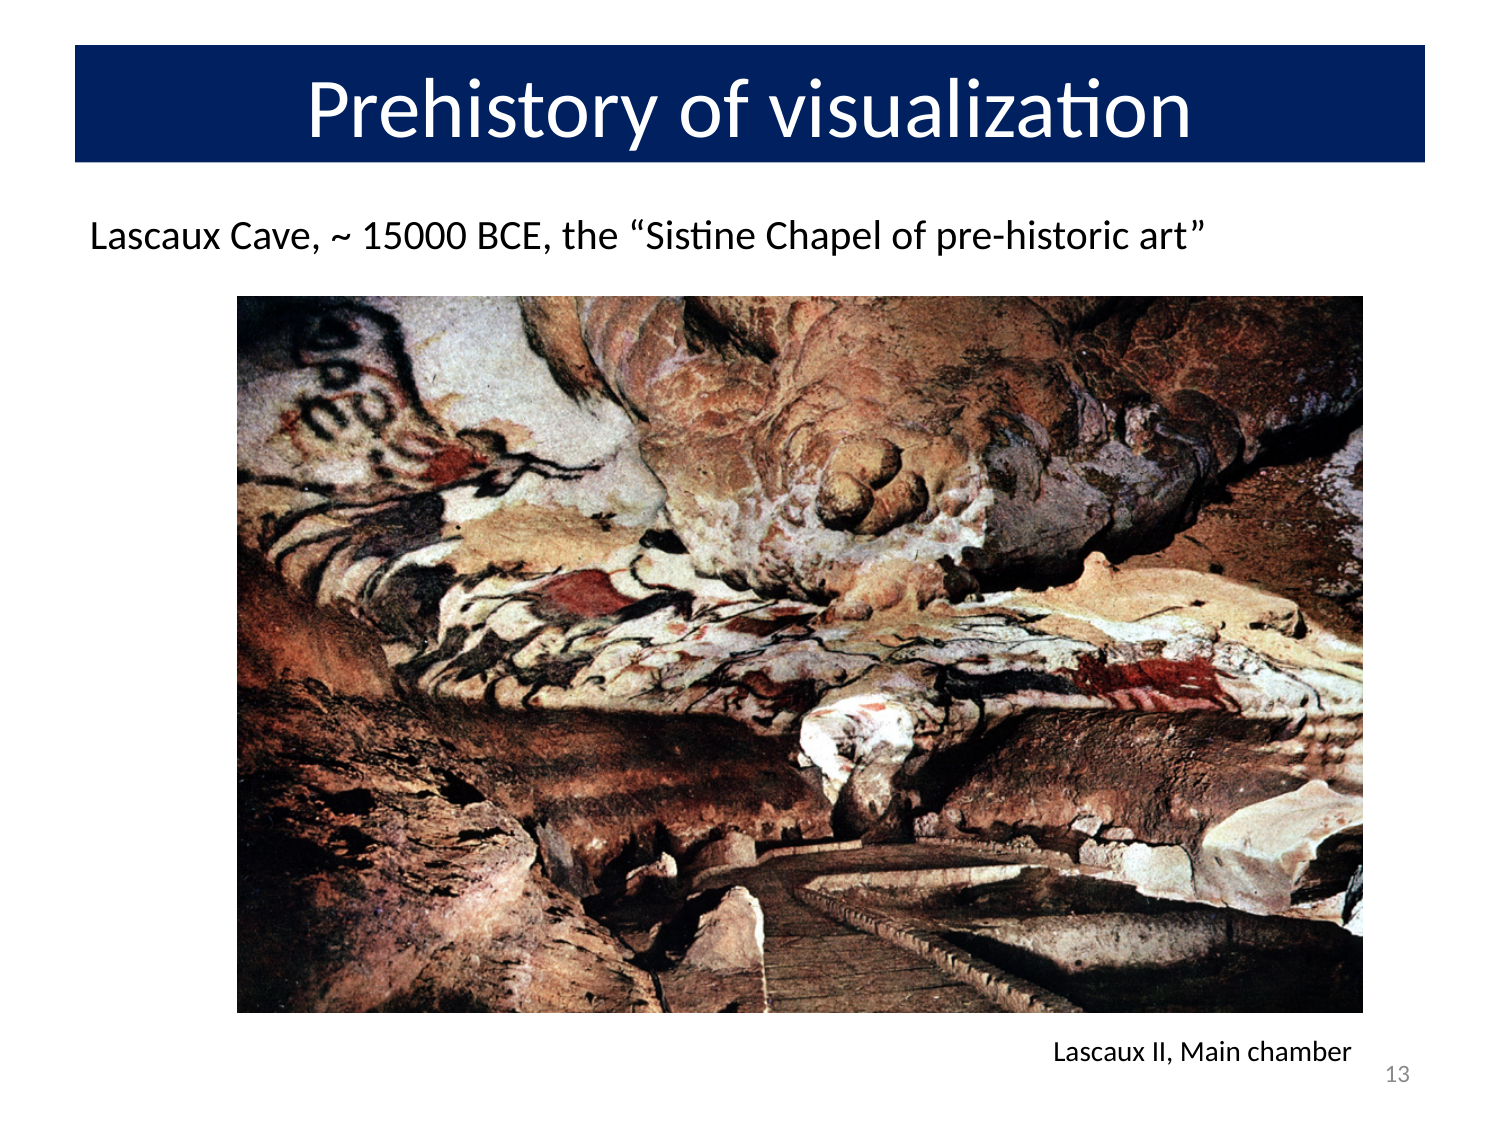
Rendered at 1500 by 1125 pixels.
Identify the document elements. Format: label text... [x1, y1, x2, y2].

text_box Lascaux Cave, ~ 15000 BCE, the “Sistine Chapel of pre-historic art” [74, 200, 1425, 265]
slide_number 13 [1074, 1042, 1425, 1103]
picture [237, 296, 1363, 1013]
text_box Lascaux II, Main chamber [904, 1024, 1368, 1075]
title Prehistory of visualization [75, 45, 1425, 163]
